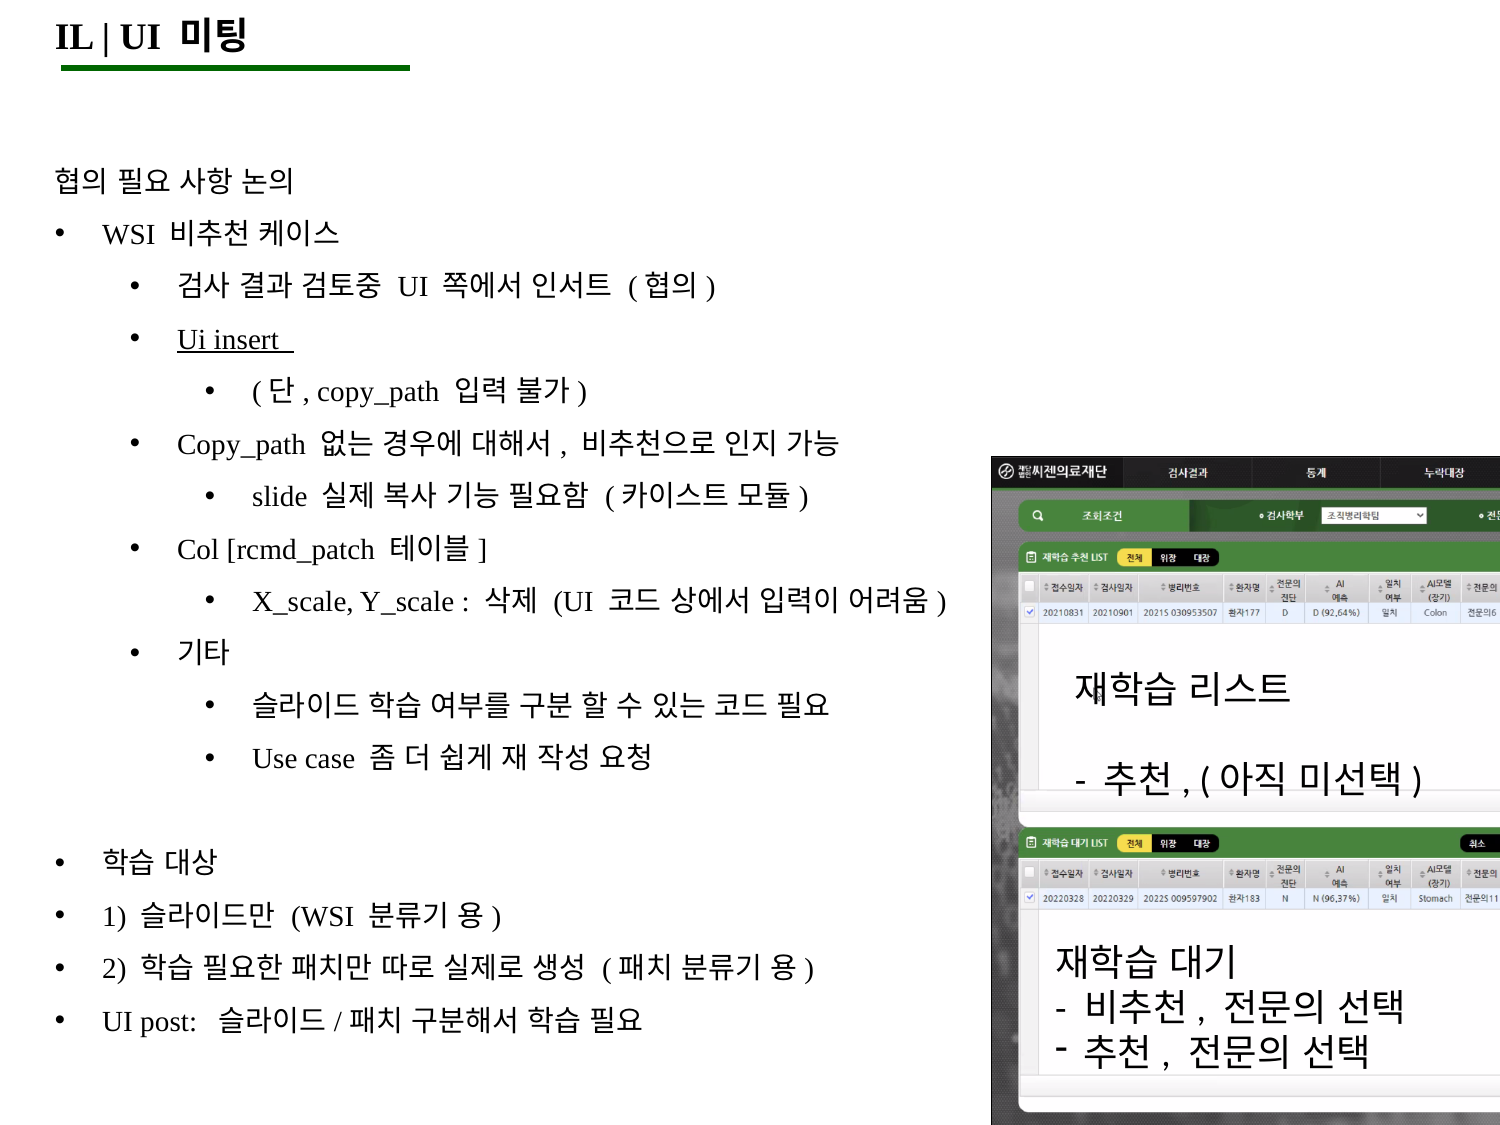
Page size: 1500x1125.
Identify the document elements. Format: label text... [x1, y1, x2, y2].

text_box 협의 필요 사항 논의 WSI 비추천 케이스 검사 결과 검토중 UI 쪽에서 인서트 (협의) Ui insert (단, copy_path 입력 불가) Copy_path 없는 경우에 대해서, 비추천으로 인지 가능 slide 실제 복사 기능 필요함 (카이스트 모듈) Col [rcmd_patch 테이블] X_scale, Y_scale : 삭제 (UI 코드 상에서 입력이 어려움) 기타 슬라이드 학습 여부를 구분 할 수 있는 코드 필요 Use case 좀 더 쉽게 재 작성 요청 학습 대상 1) 슬라이드만 (WSI 분류기 용) 2) 학습 필요한 패치만 따로 실제로 생성 (패치 분류기 용) UI post: 슬라이드/패치 구분해서 학습 필요 [40, 103, 1435, 1045]
text_box IL | UI 미팅 [40, 4, 1085, 65]
picture [991, 456, 1500, 1125]
